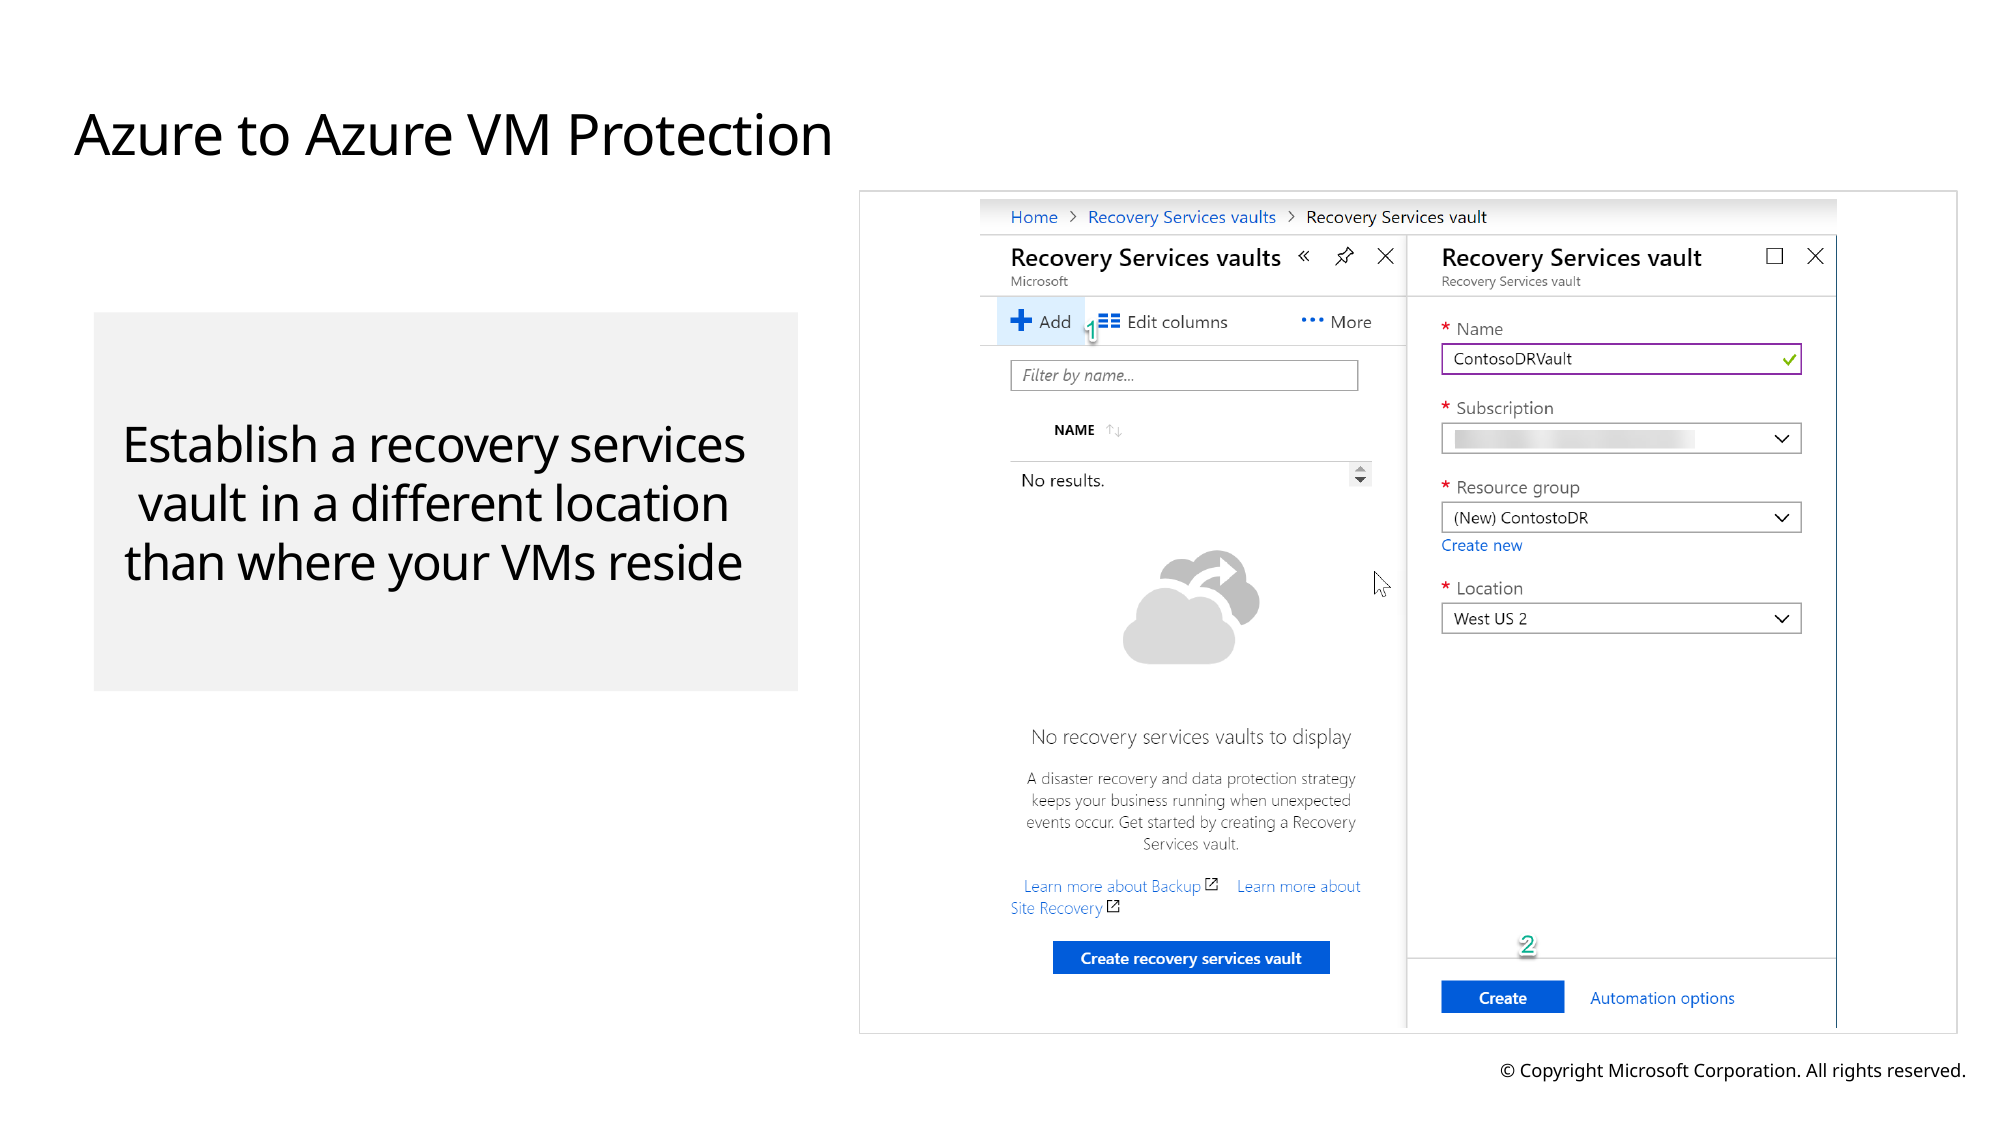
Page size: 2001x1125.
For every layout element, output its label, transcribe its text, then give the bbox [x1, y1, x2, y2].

text_box [859, 190, 1958, 1034]
title Azure to Azure VM Protection [74, 91, 1930, 225]
picture [980, 199, 1837, 1028]
list Establish a recovery services vault in a different location than where your VMs reside [93, 312, 798, 692]
